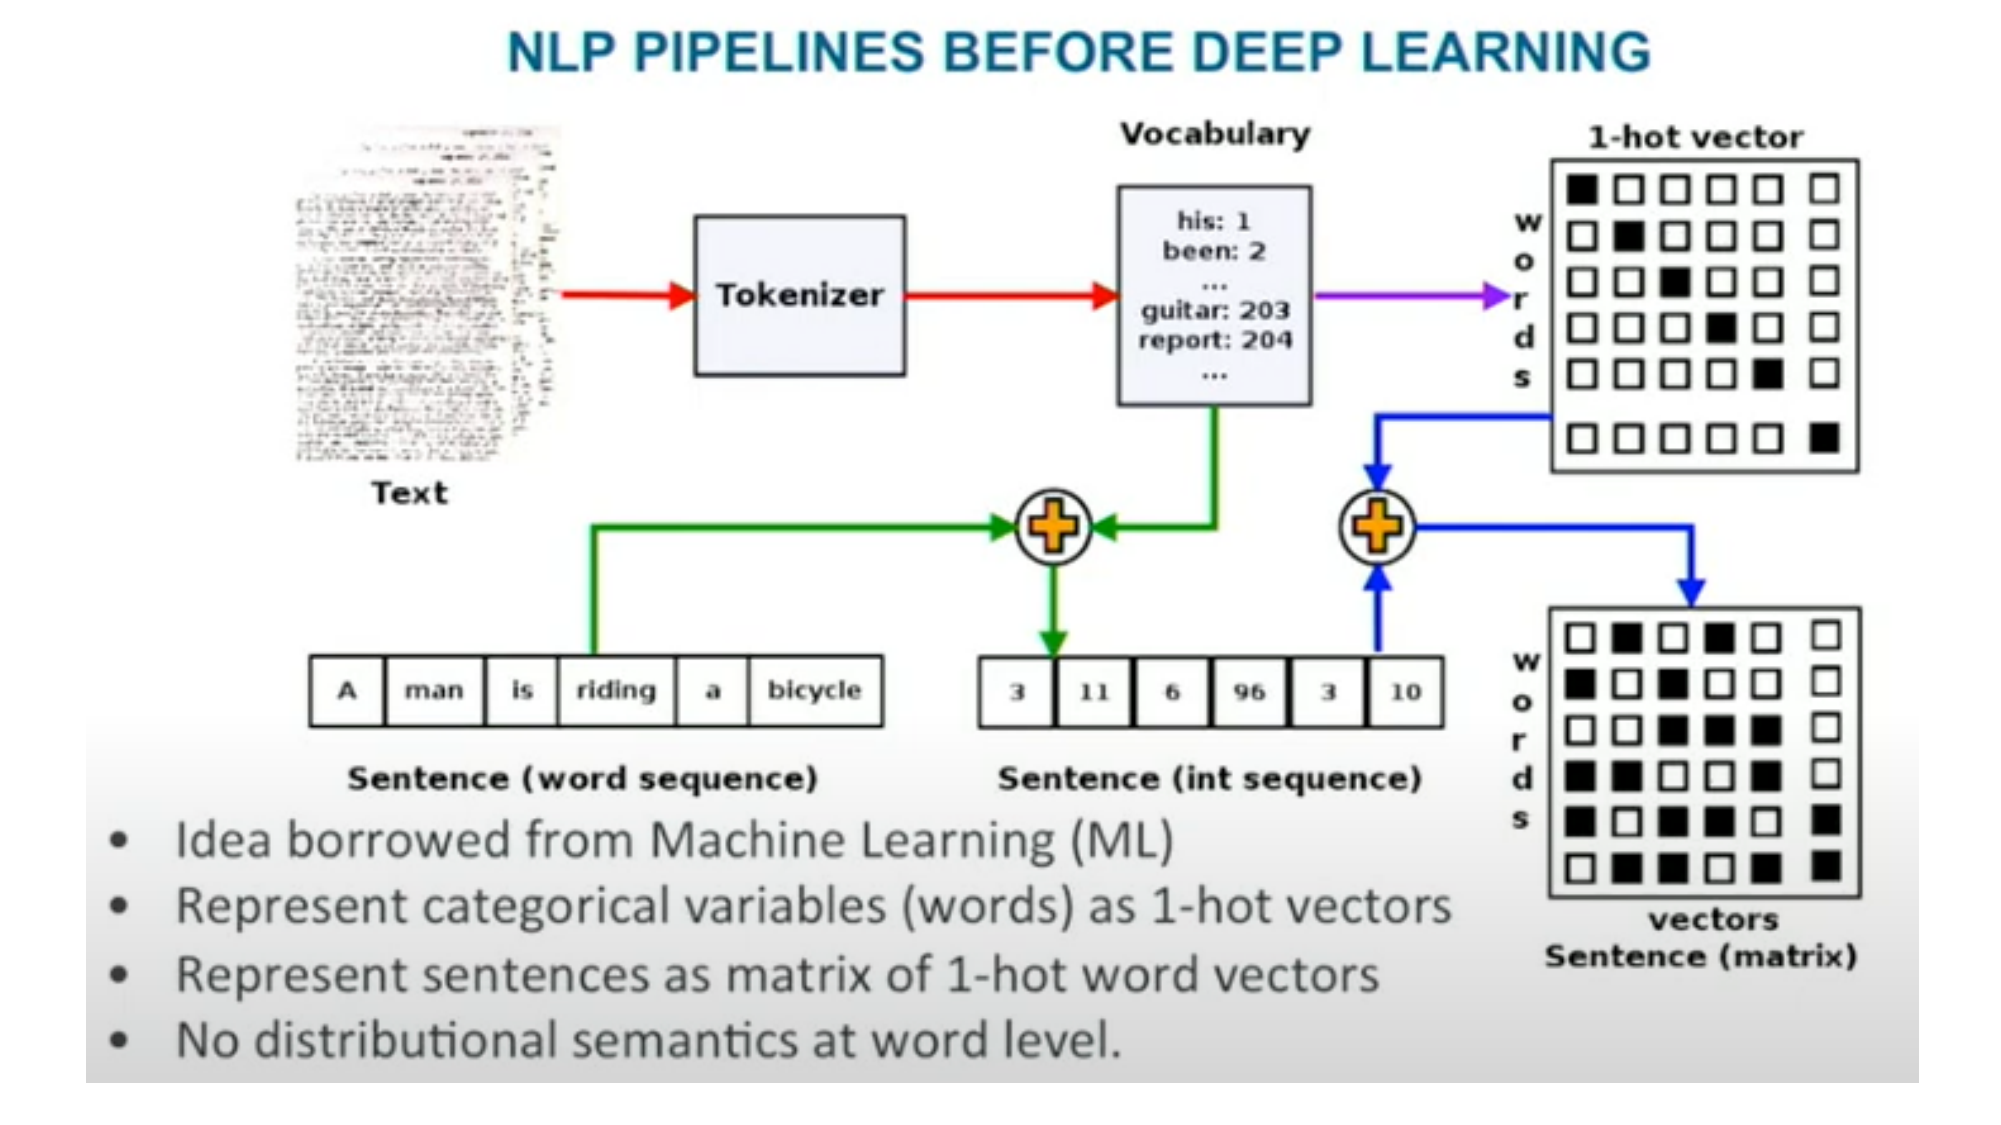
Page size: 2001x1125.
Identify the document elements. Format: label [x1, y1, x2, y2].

picture [86, 0, 1919, 1083]
